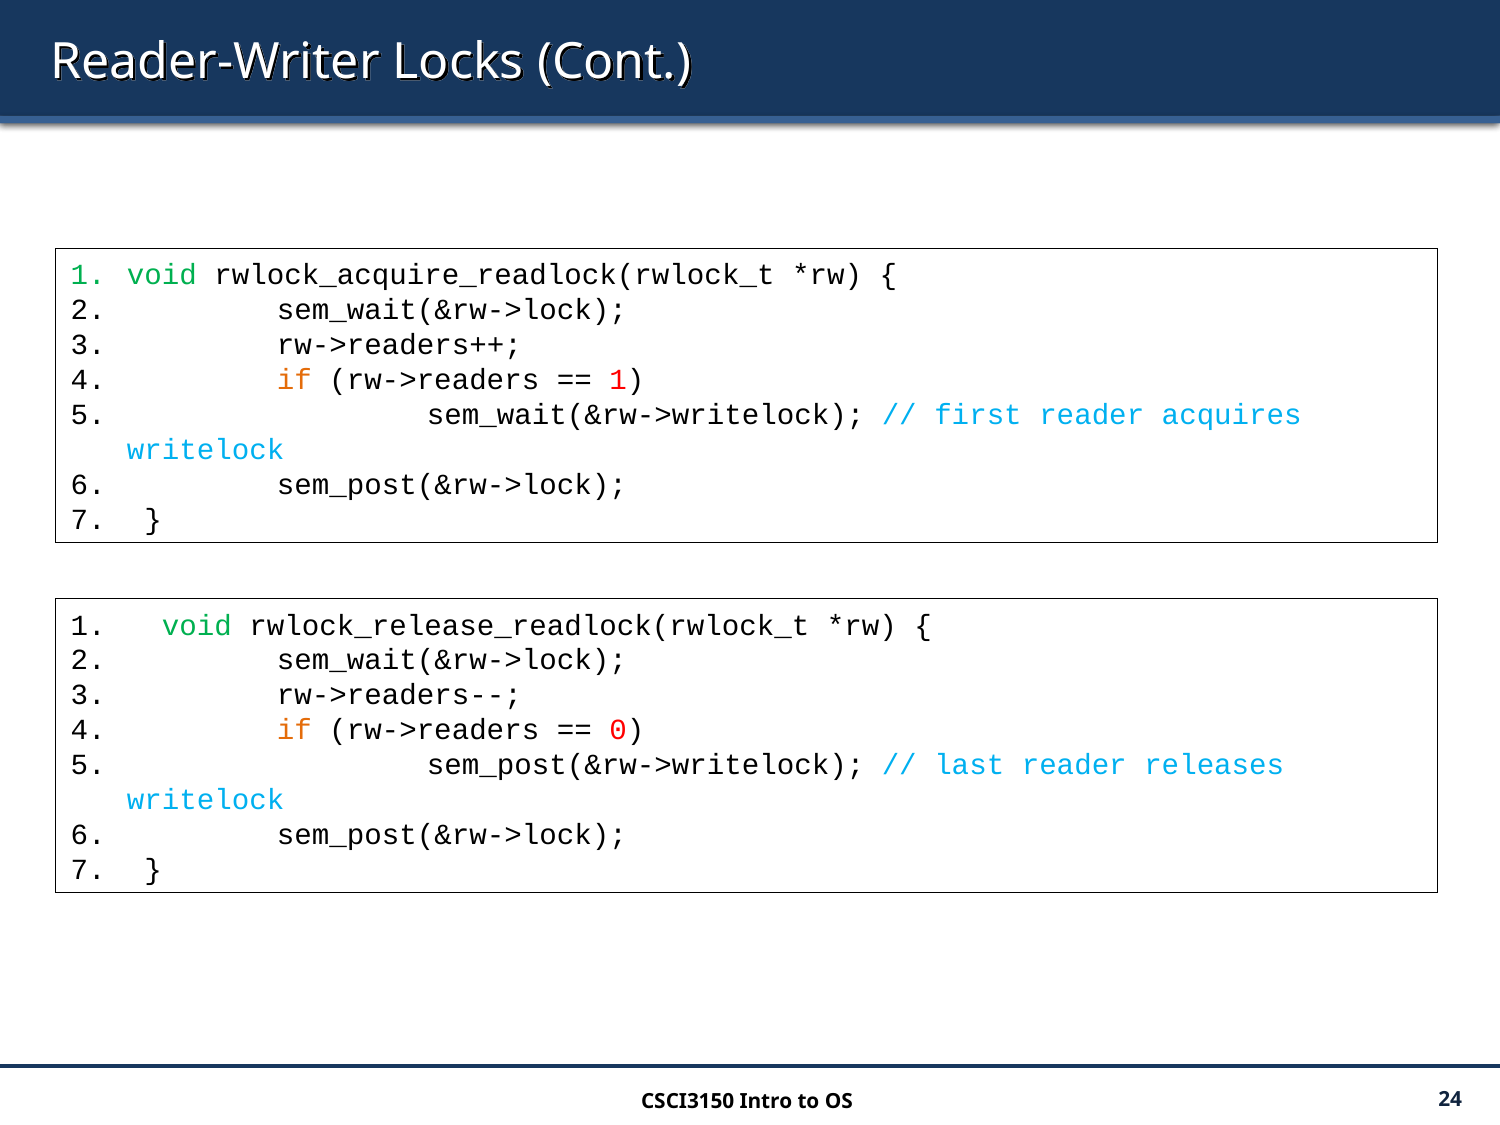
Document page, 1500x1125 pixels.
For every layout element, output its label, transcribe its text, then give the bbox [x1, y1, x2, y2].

slide_number 24 [1306, 1081, 1483, 1118]
text_box void rwlock_release_readlock(rwlock_t *rw) { sem_wait(&rw->lock); rw->readers--; if (rw->readers == 0) sem_post(&rw->writelock); // last reader releases writelock sem_post(&rw->lock); } [55, 598, 1438, 893]
text_box void rwlock_acquire_readlock(rwlock_t *rw) { sem_wait(&rw->lock); rw->readers++; if (rw->readers == 1) sem_wait(&rw->writelock); // first reader acquires writelock sem_post(&rw->lock); } [55, 248, 1438, 543]
footer CSCI3150 Intro to OS [497, 1079, 997, 1117]
title Reader-Writer Locks (Cont.) [34, 10, 1477, 107]
